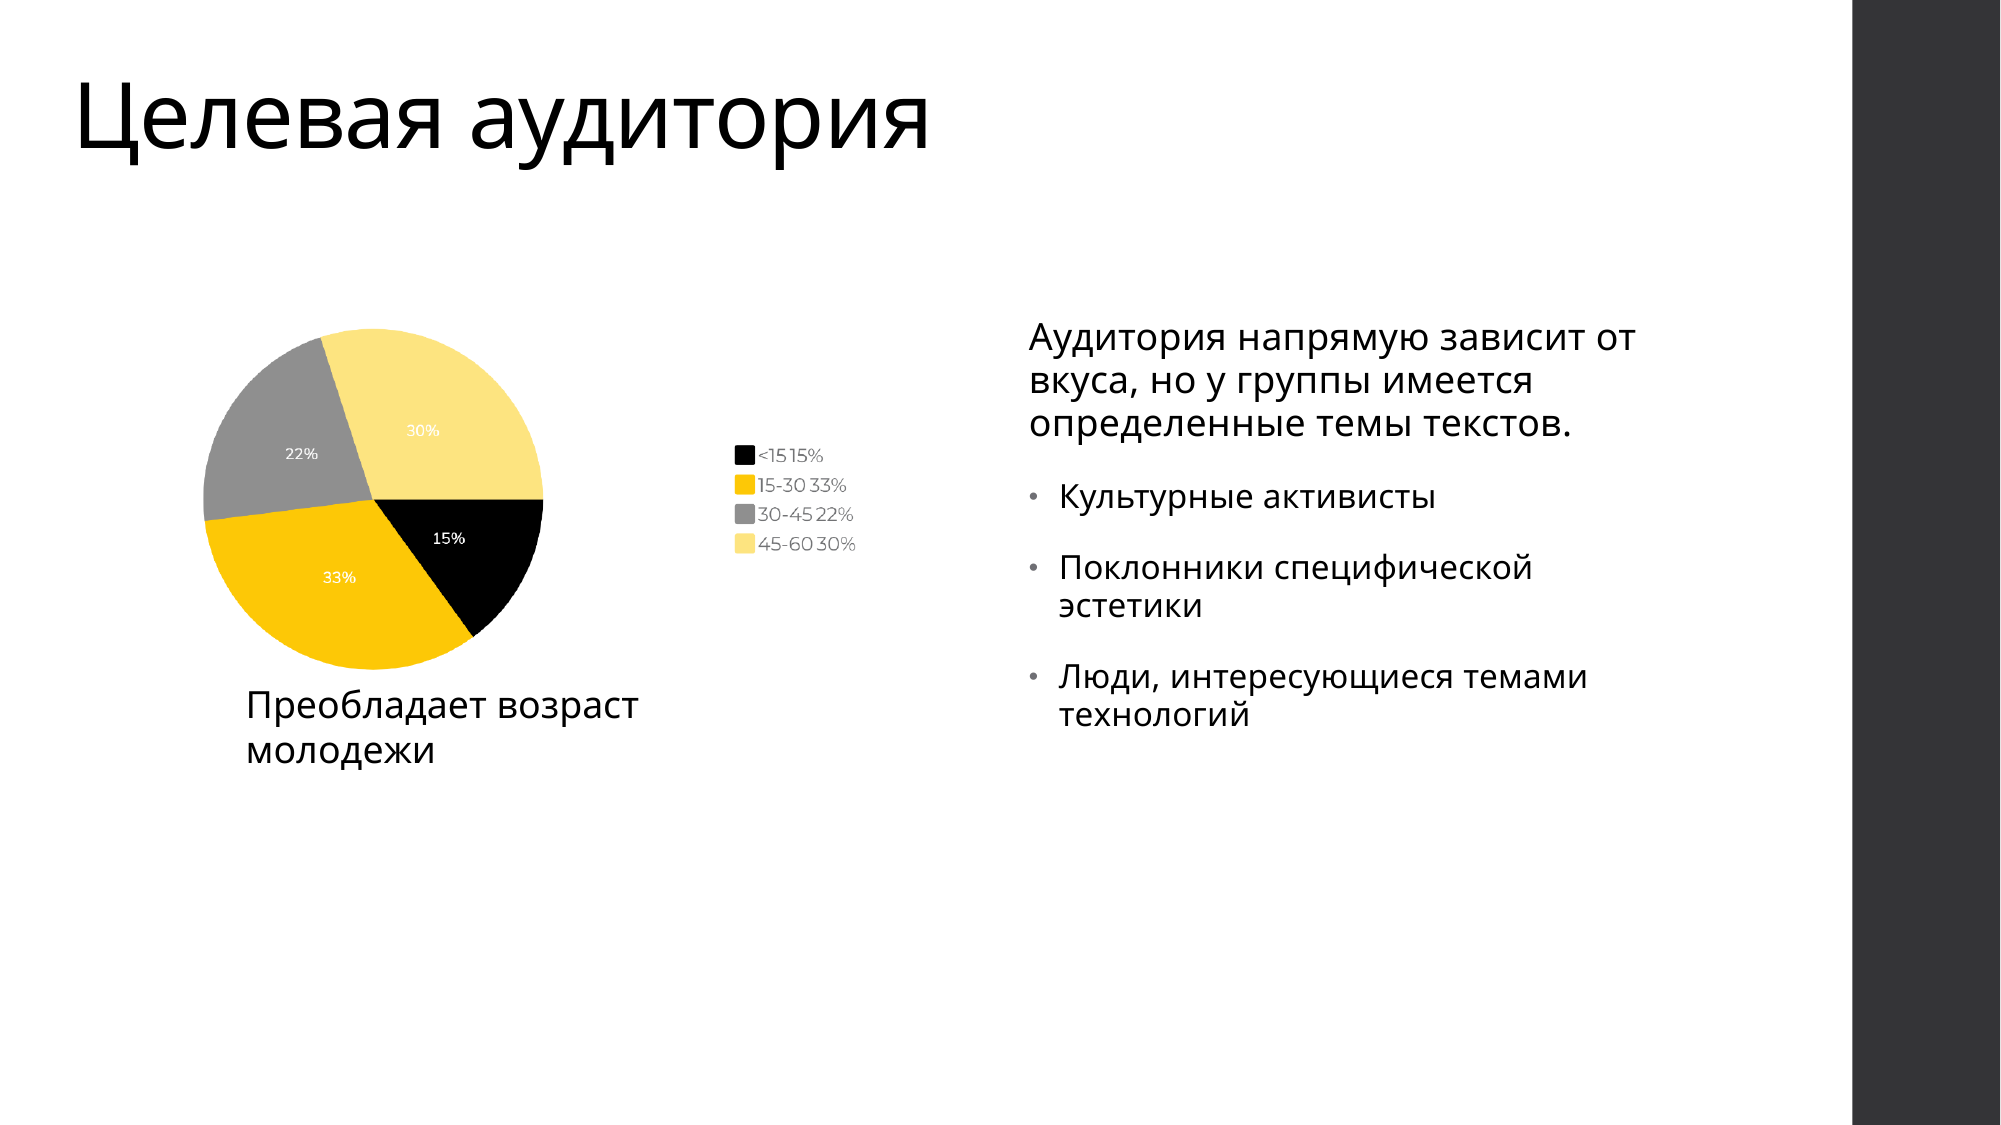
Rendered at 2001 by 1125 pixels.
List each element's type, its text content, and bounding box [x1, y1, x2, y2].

title Целевая аудитория [57, 0, 1648, 176]
picture [167, 299, 863, 674]
text_box Преобладает возраст молодежи [230, 685, 822, 779]
list Аудитория напрямую зависит от вкуса, но у группы имеется определенные темы текстов. Культурные активисты Поклонники специфической эстетики Люди, интересующиеся темами технологий [1013, 309, 1672, 978]
